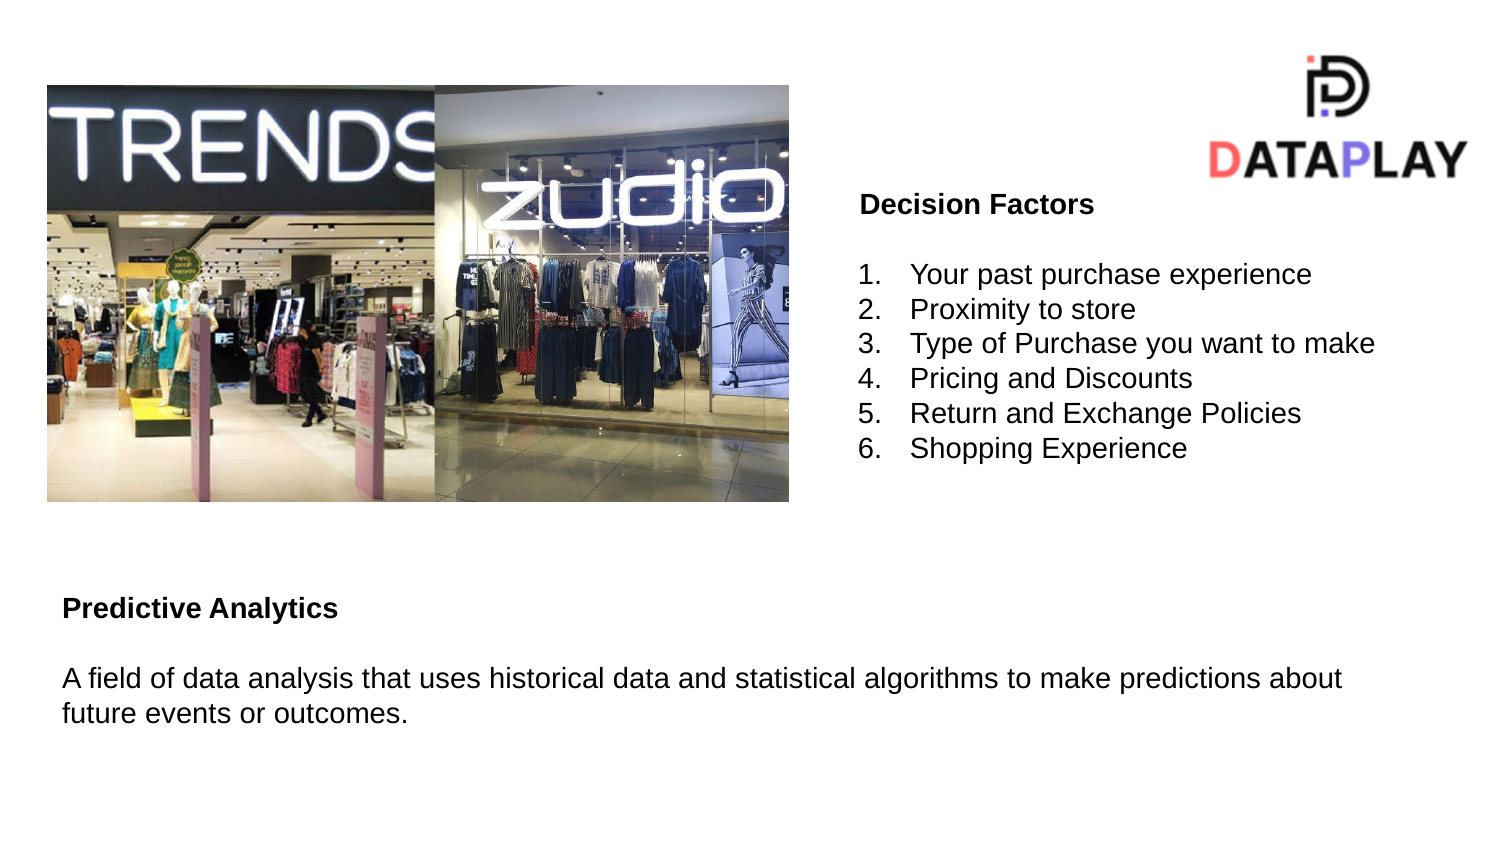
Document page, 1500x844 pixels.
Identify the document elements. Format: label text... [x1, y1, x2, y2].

text_box Predictive Analytics A field of data analysis that uses historical data and statistical algorithms to make predictions about future events or outcomes. [47, 574, 1393, 785]
text_box Decision Factors Your past purchase experience Proximity to store Type of Purchase you want to make Pricing and Discounts Return and Exchange Policies Shopping Experience [819, 170, 1500, 480]
picture [46, 84, 789, 503]
picture [1182, 0, 1500, 170]
